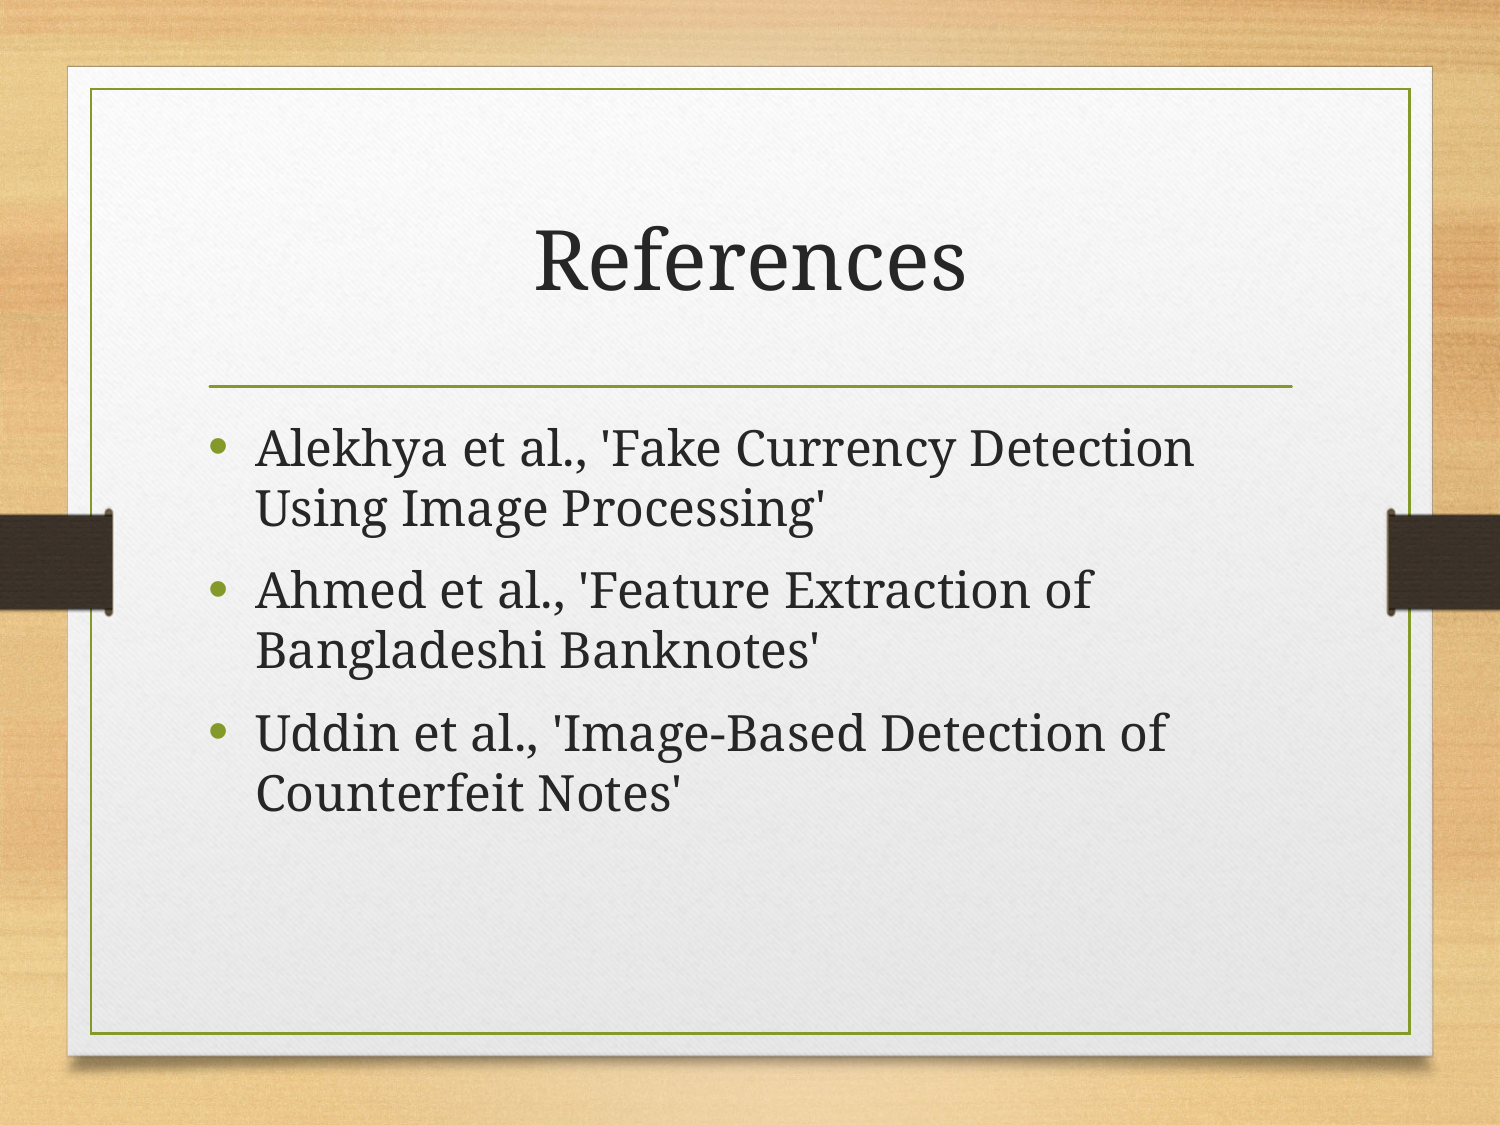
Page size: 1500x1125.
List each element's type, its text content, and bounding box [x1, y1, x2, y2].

list Alekhya et al., 'Fake Currency Detection Using Image Processing' Ahmed et al., 'Feature Extraction of Bangladeshi Banknotes' Uddin et al., 'Image-Based Detection of Counterfeit Notes' [193, 408, 1309, 974]
picture [0, 0, 1500, 1125]
title References [193, 150, 1309, 365]
